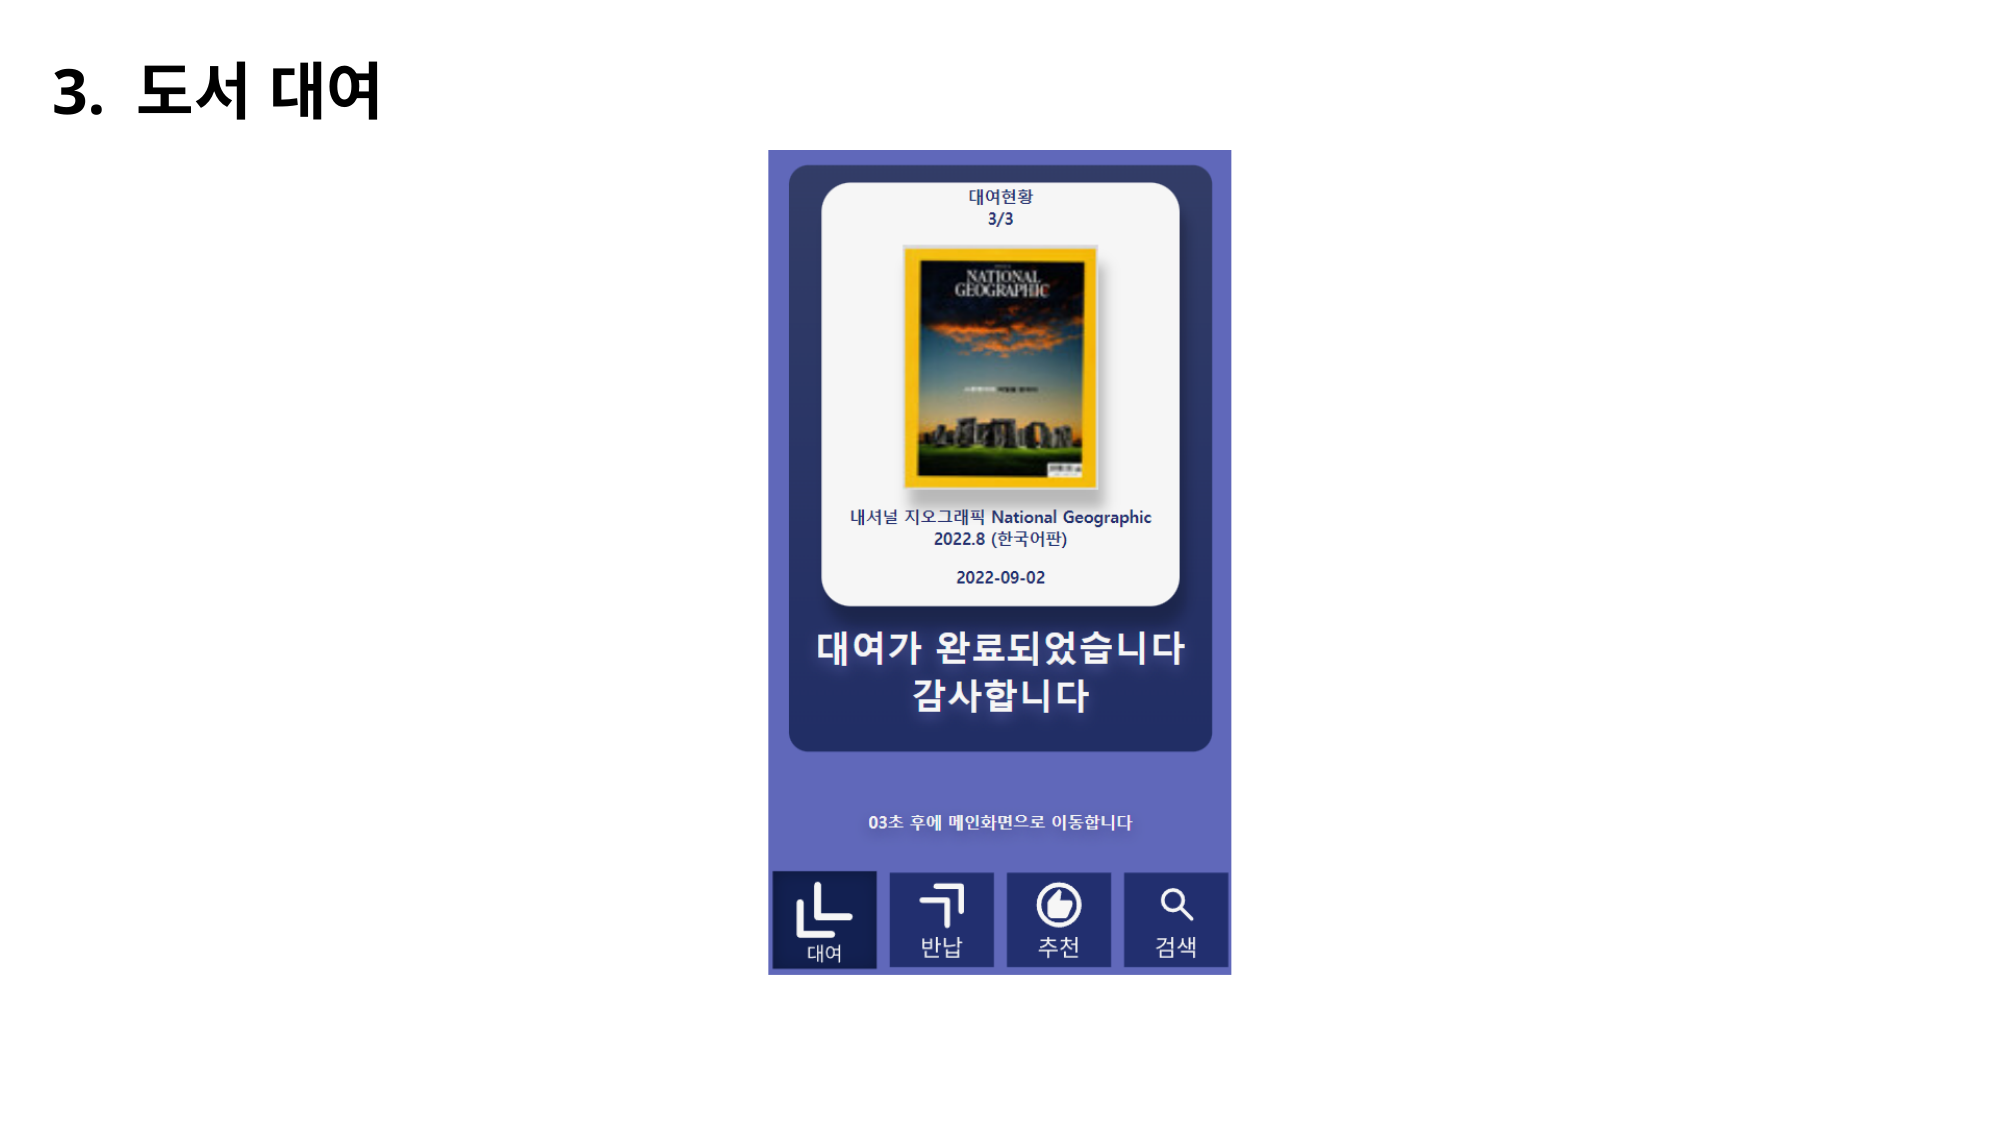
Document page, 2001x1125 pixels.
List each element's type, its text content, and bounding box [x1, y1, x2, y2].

text_box 3. 도서 대여 [37, 44, 517, 135]
picture [768, 149, 1232, 975]
